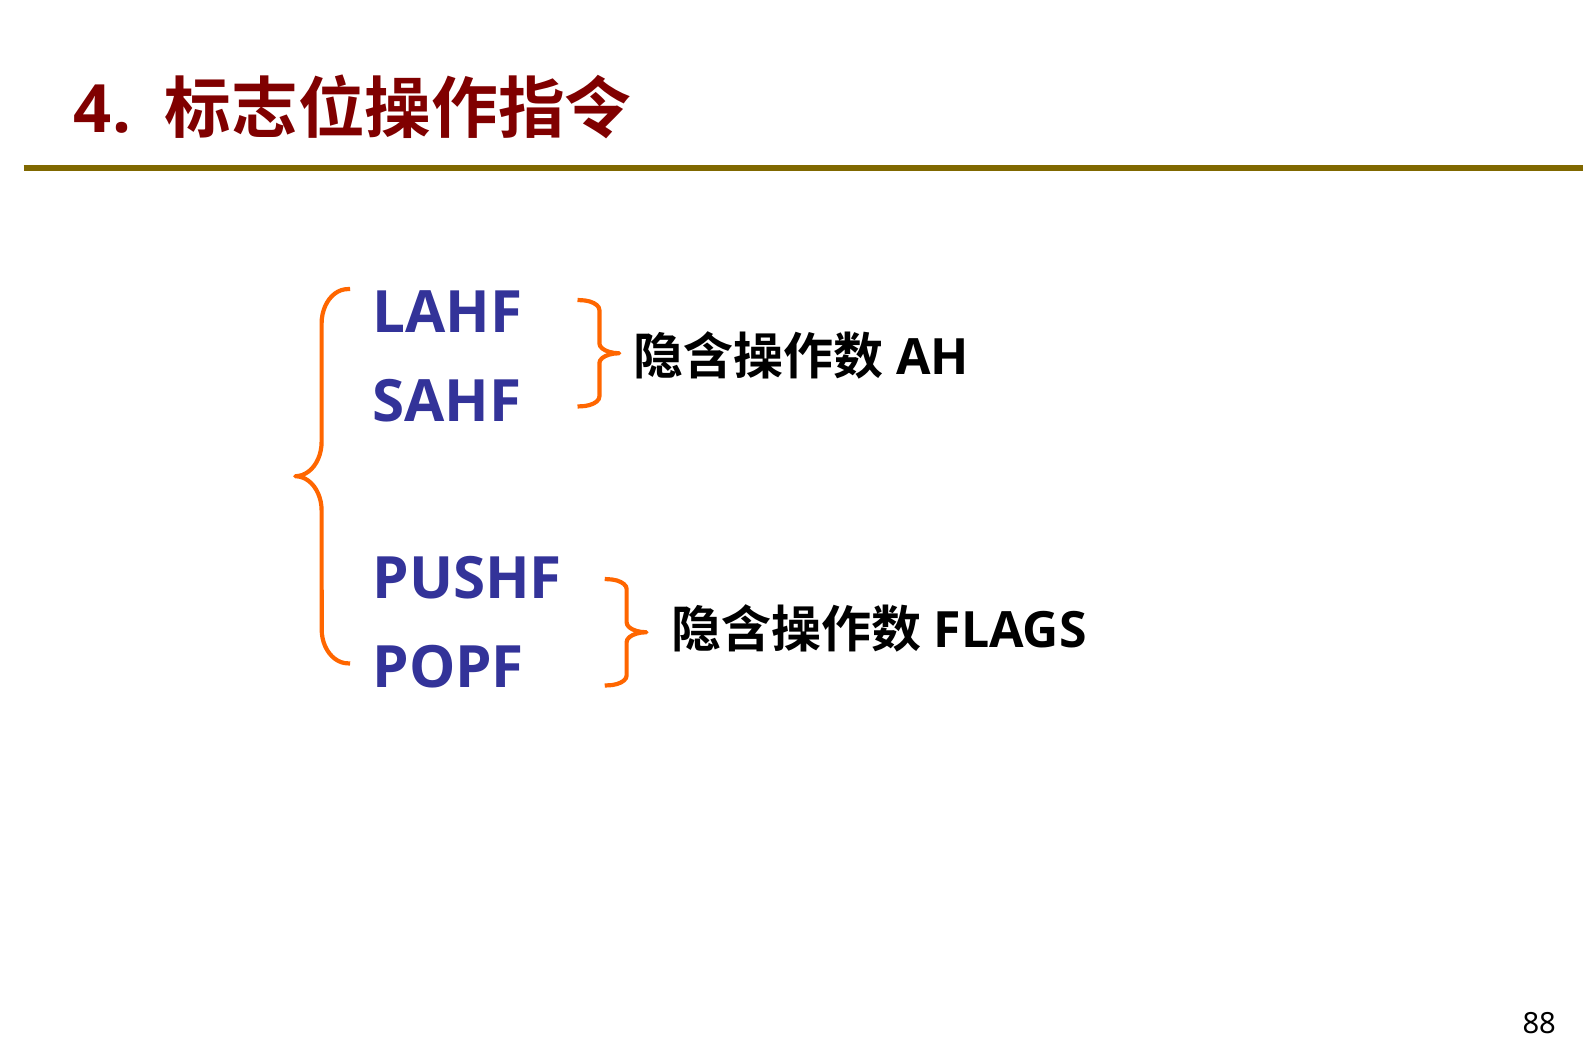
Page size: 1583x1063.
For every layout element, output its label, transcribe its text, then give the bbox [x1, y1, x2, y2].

text_box 隐含操作数AH [619, 317, 1002, 392]
title 4. 标志位操作指令 [59, 35, 1408, 154]
text_box [579, 300, 619, 407]
text_box 隐含操作数FLAGS [656, 590, 1172, 665]
text_box [606, 579, 647, 686]
slide_number 88 [1474, 980, 1572, 1052]
text_box [295, 289, 349, 664]
list LAHF SAHF PUSHF POPF [357, 259, 767, 697]
